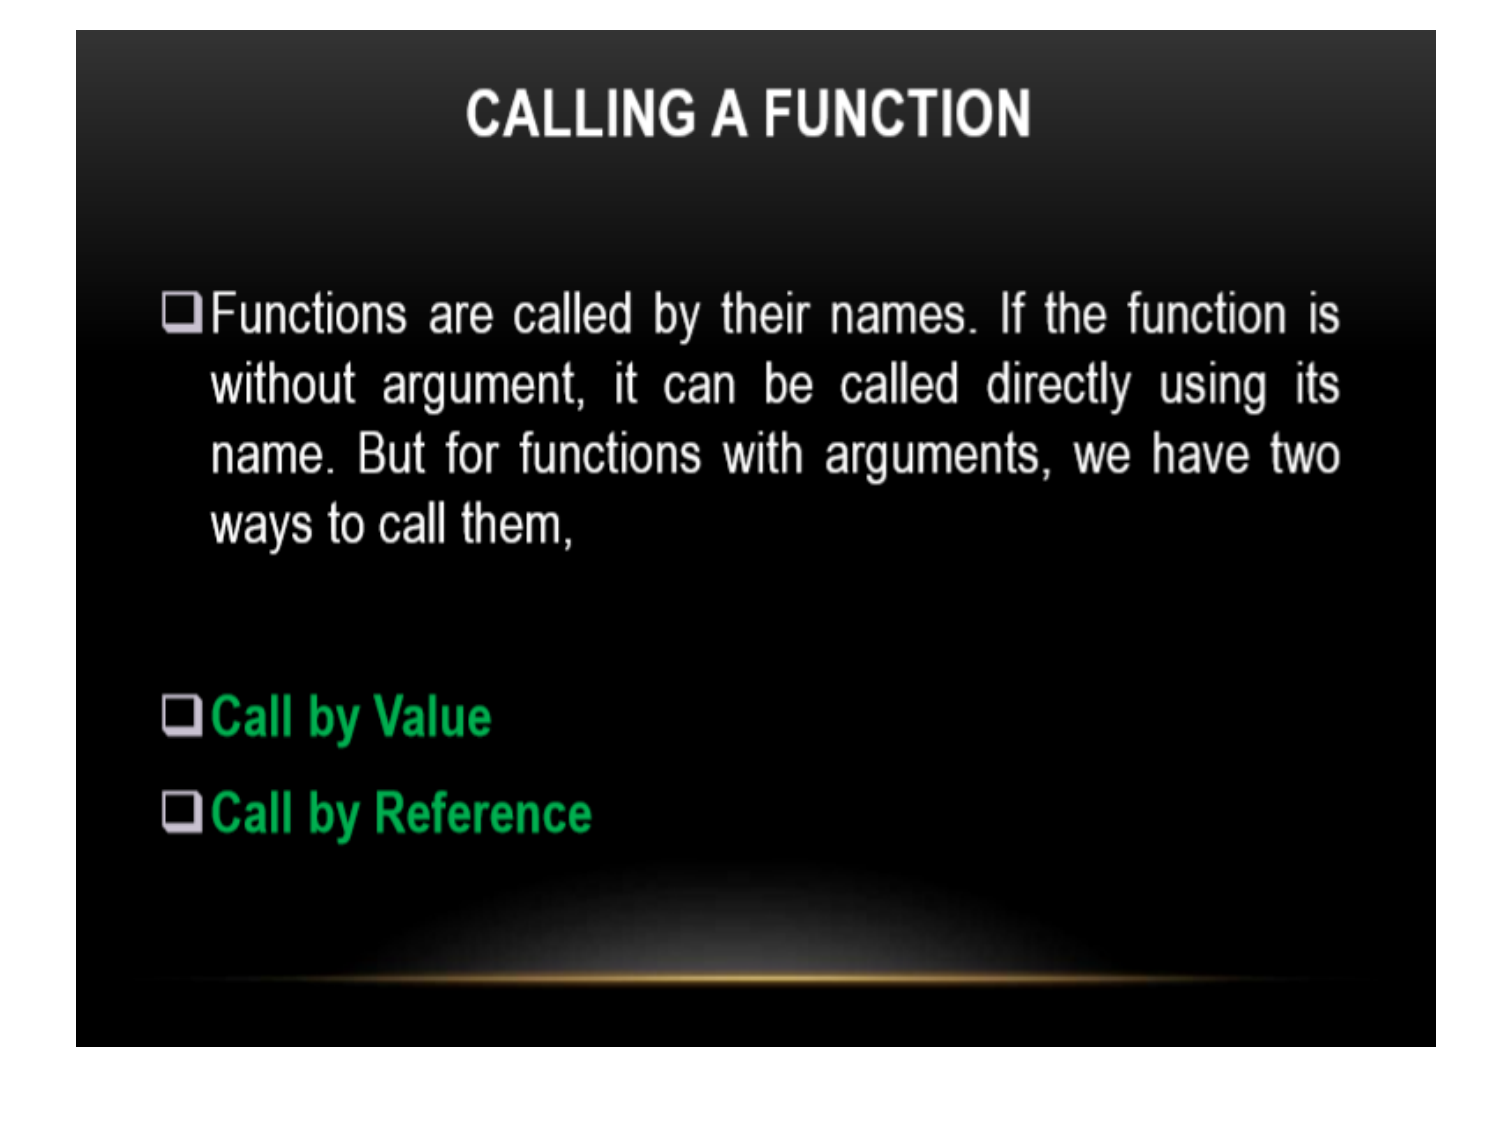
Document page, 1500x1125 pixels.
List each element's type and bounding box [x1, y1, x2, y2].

picture [76, 30, 1436, 1047]
